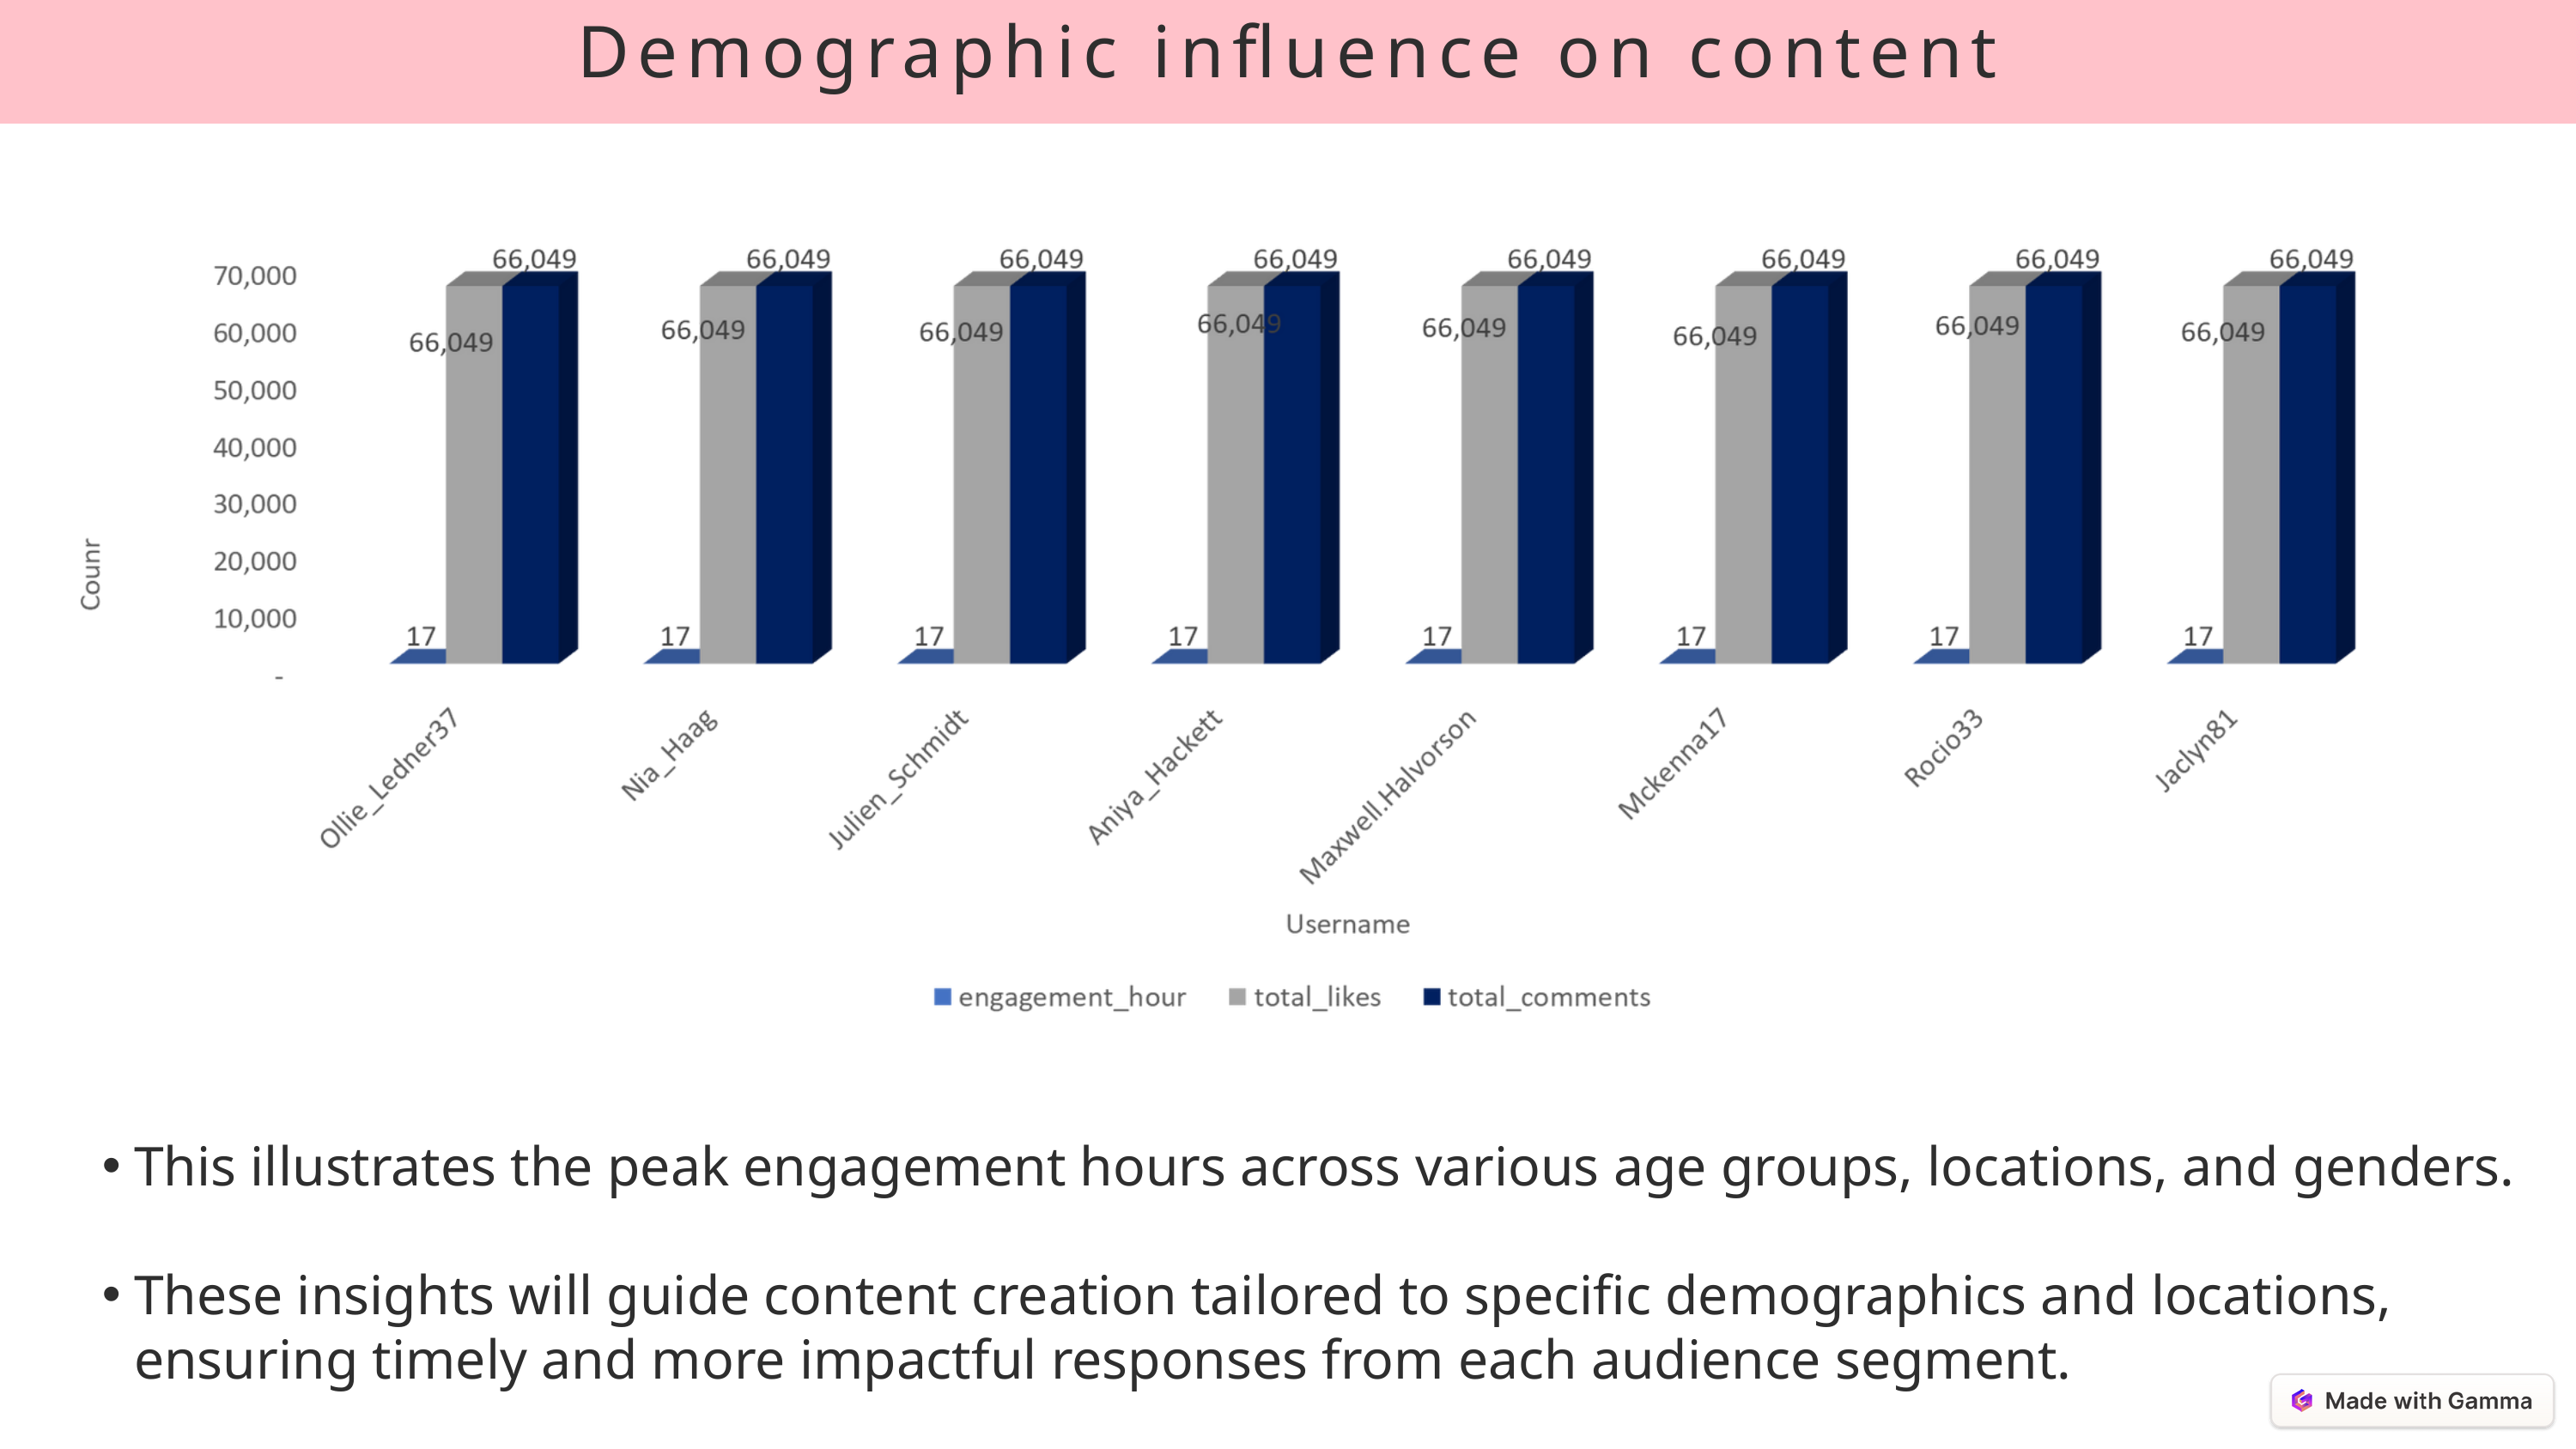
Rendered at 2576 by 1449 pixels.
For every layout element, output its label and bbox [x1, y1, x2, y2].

text_box [0, 0, 2576, 124]
text_box [0, 134, 2576, 1449]
